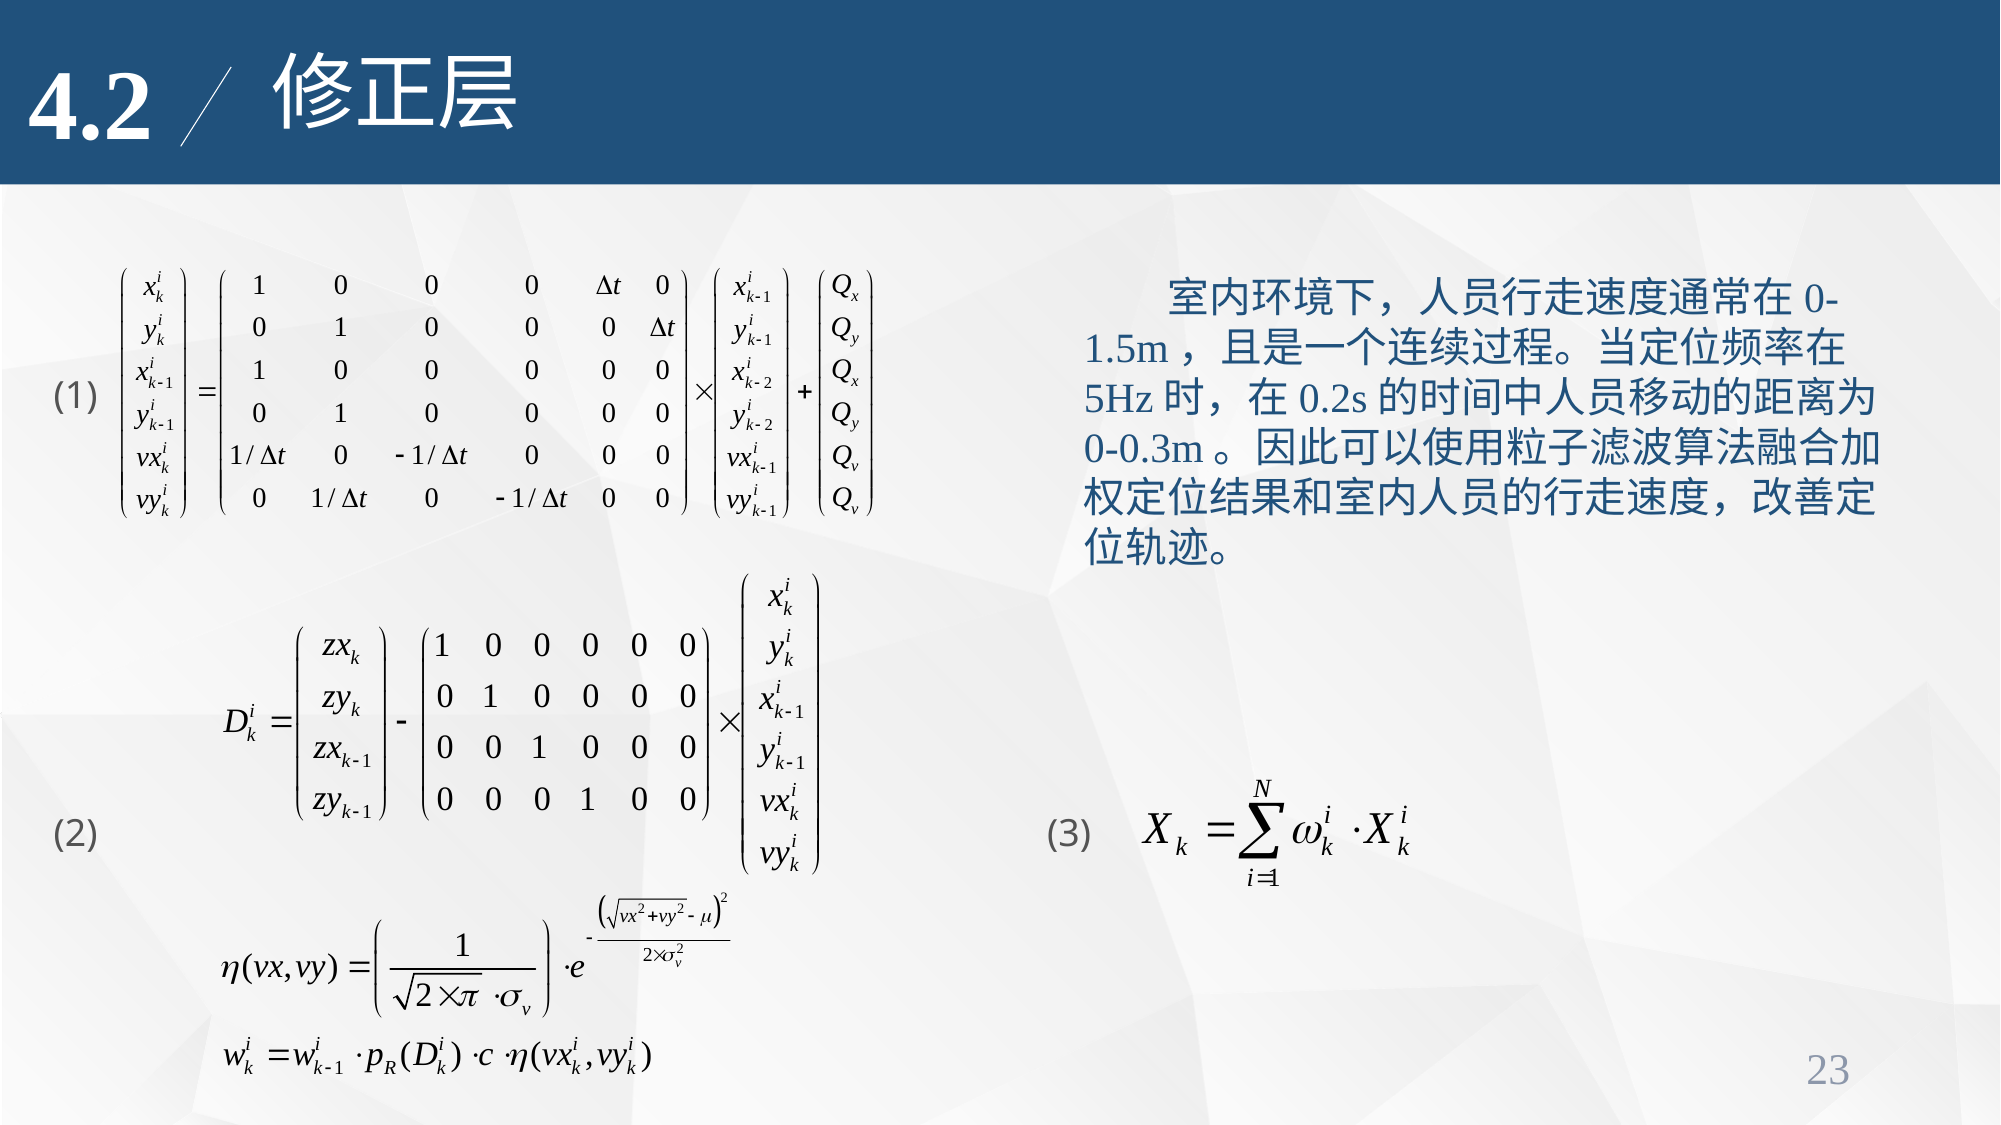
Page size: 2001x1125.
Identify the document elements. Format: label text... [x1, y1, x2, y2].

text_box 23 [1415, 1037, 1865, 1097]
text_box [217, 566, 830, 1125]
text_box (1) [39, 364, 113, 424]
list 修正层 [217, 42, 1133, 125]
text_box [1132, 768, 1418, 896]
text_box (2) [39, 801, 113, 862]
text_box (3) [1032, 801, 1107, 862]
text_box 室内环境下，人员行走速度通常在0-1.5m，且是一个连续过程。当定位频率在5Hz时，在0.2s的时间中人员移动的距离为0-0.3m。因此可以使用粒子滤波算法融合加权定位结果和室内人员的行走速度，改善定位轨迹。 [1069, 262, 1911, 668]
list 4.2 [13, 45, 218, 212]
picture [0, 0, 2001, 1125]
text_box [115, 262, 881, 524]
